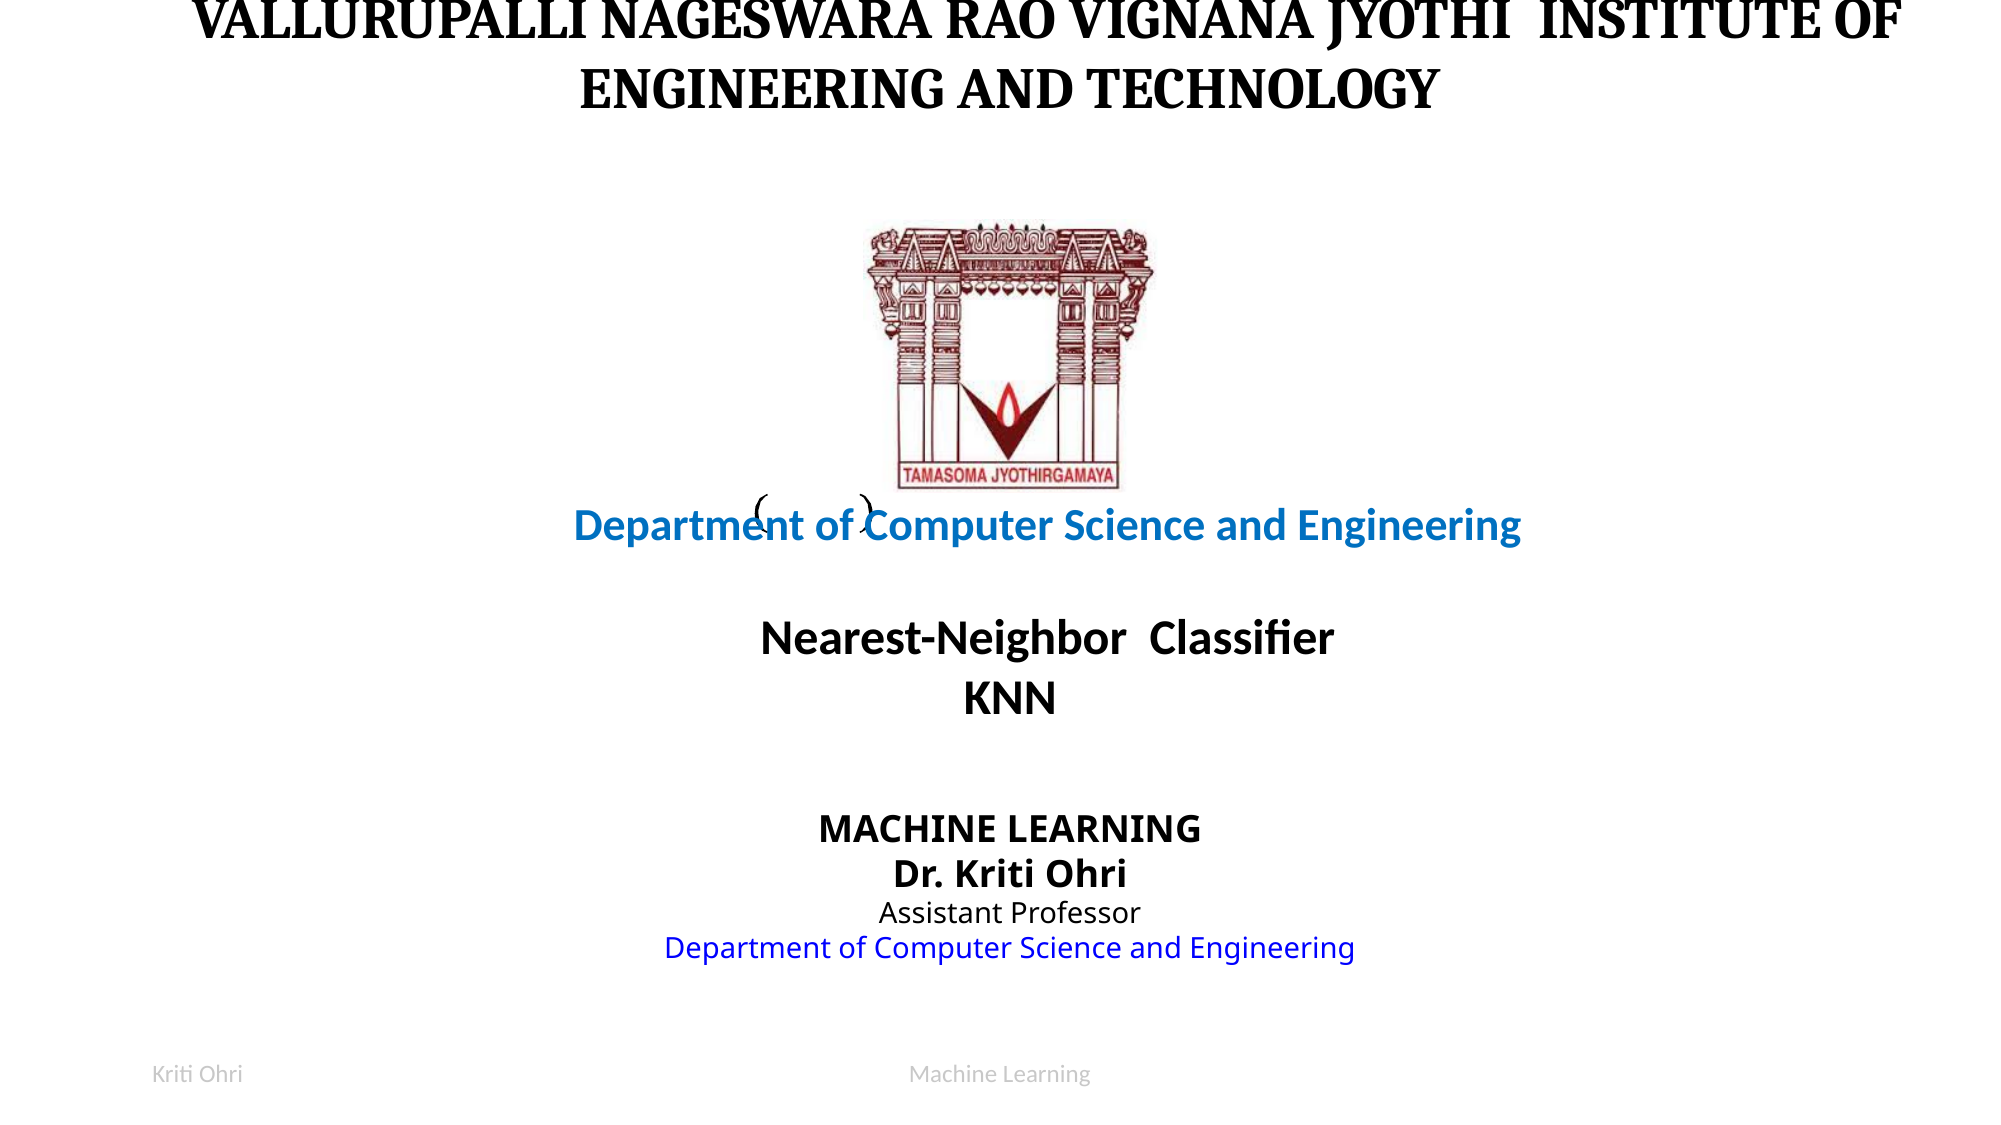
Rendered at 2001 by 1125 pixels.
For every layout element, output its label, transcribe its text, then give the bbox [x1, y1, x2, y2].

text_box VALLURUPALLI NAGESWARA RAO VIGNANA JYOTHI INSTITUTE OF ENGINEERING AND TECHNOLOGY Department of Computer Science and Engineering Nearest-Neighbor Classifier KNN [42, 0, 1979, 778]
picture [863, 218, 1158, 494]
footer Machine Learning [662, 1042, 1338, 1103]
slide_number Kriti Ohri [137, 1042, 588, 1103]
text_box MACHINE LEARNING Dr. Kriti Ohri Assistant Professor Department of Computer Science and Engineering [649, 777, 1372, 977]
